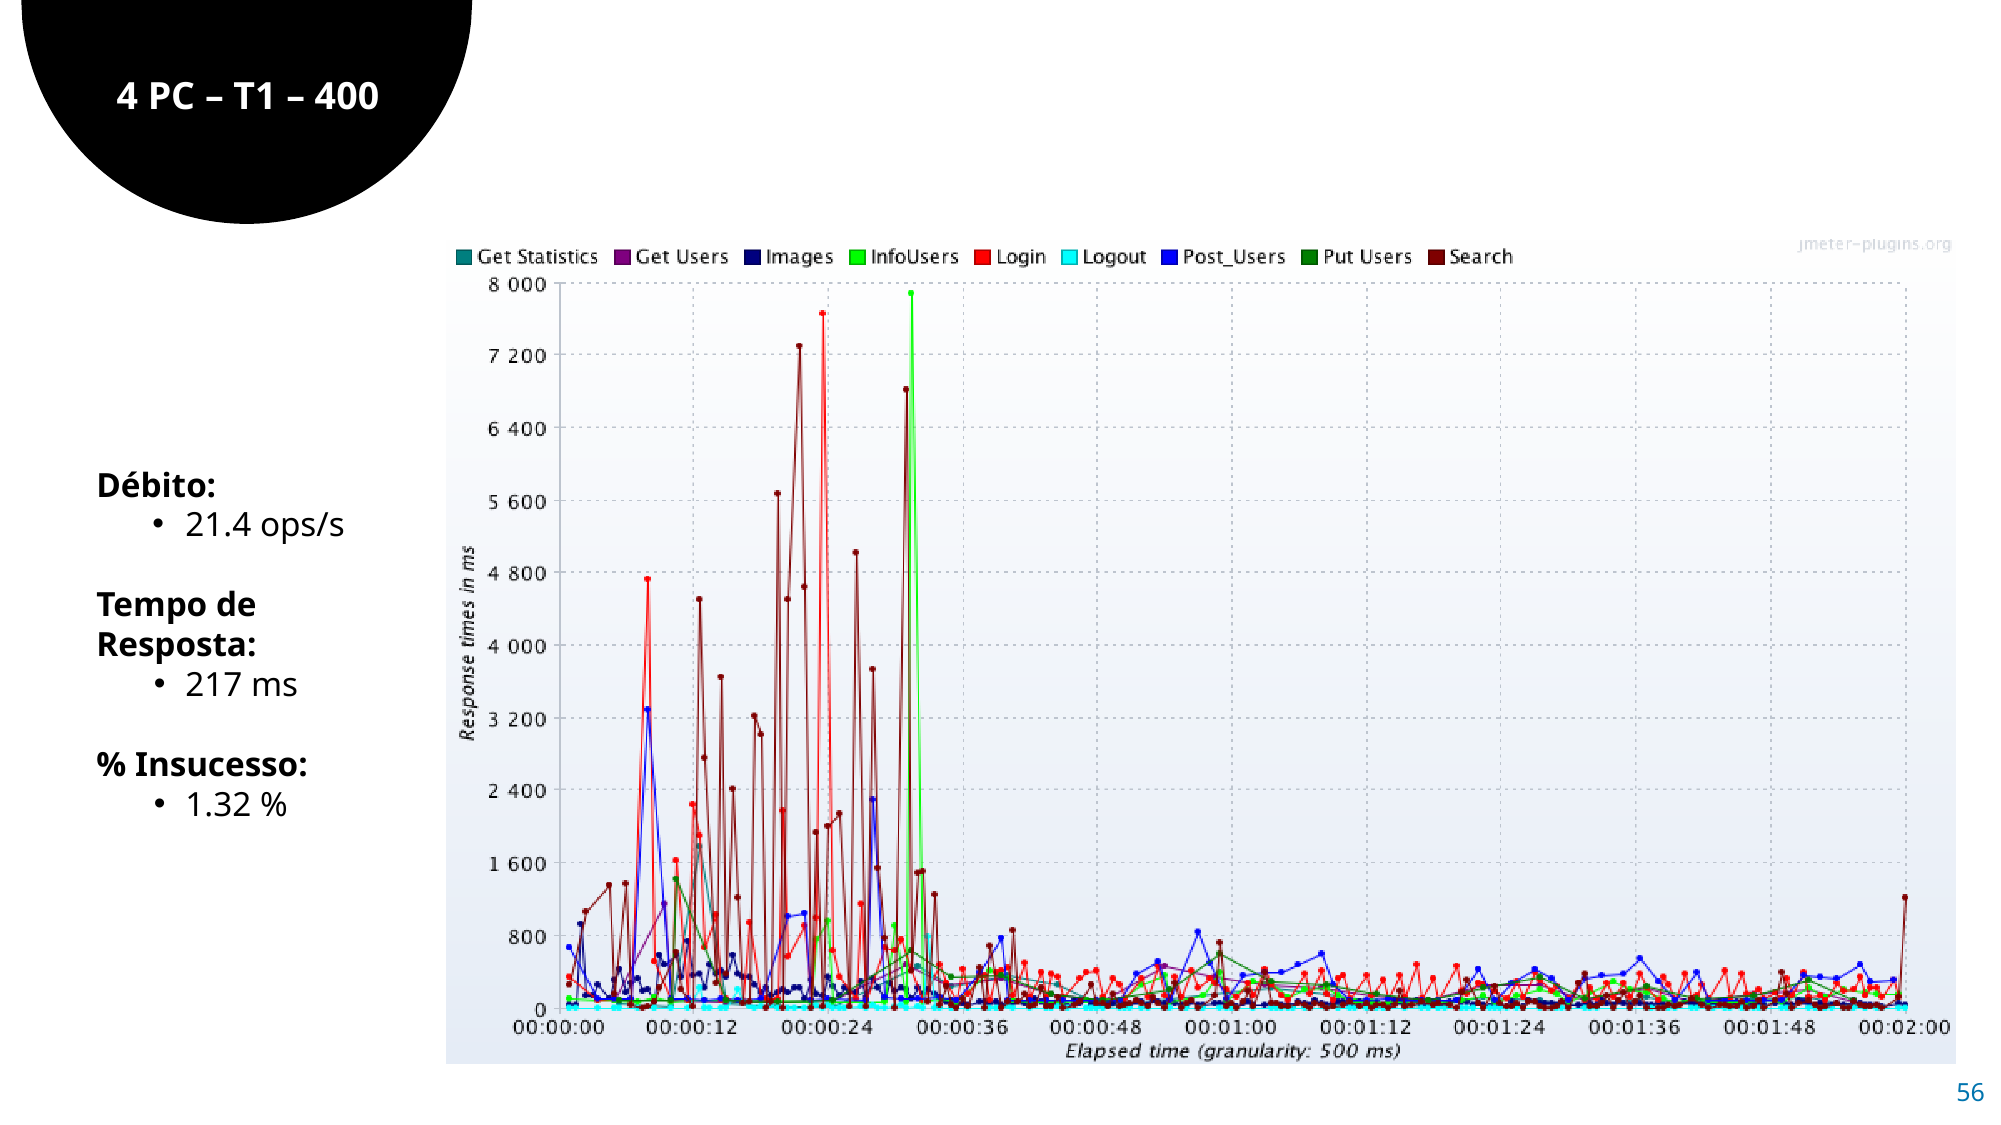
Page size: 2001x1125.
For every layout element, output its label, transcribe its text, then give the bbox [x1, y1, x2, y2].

slide_number 56 [1914, 1063, 2000, 1124]
text_box Débito: 21.4 ops/s Tempo de Resposta: 217 ms % Insucesso: 1.32 % [81, 456, 432, 831]
picture [446, 239, 1958, 1064]
text_box 4 PC – T1 – 400 [101, 64, 395, 125]
